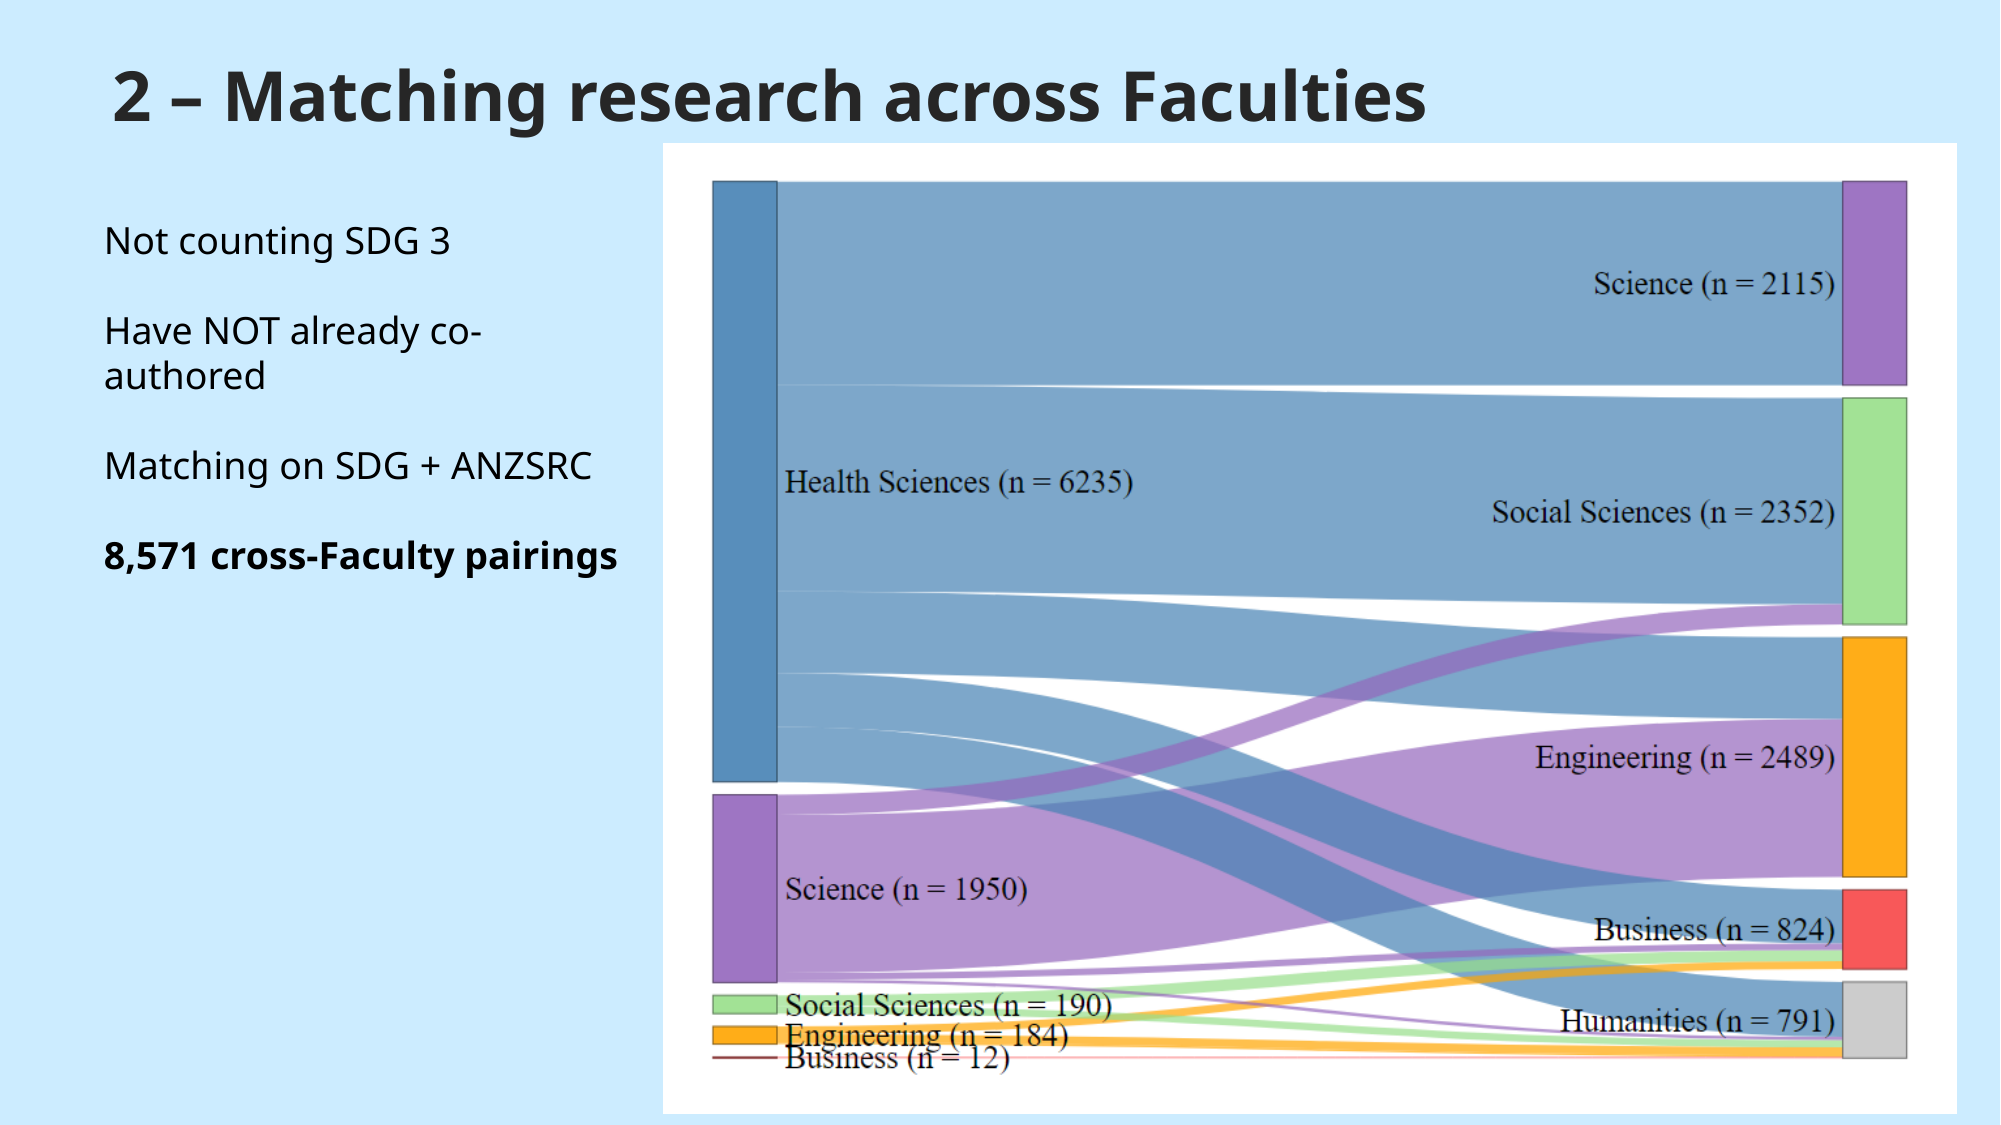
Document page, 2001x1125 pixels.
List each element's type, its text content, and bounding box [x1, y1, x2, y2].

title 2 – Matching research across Faculties [97, 53, 1825, 144]
text_box Not counting SDG 3 Have NOT already co-authored Matching on SDG + ANZSRC 8,571 cross-Faculty pairings [89, 209, 651, 816]
picture [663, 143, 1957, 1114]
